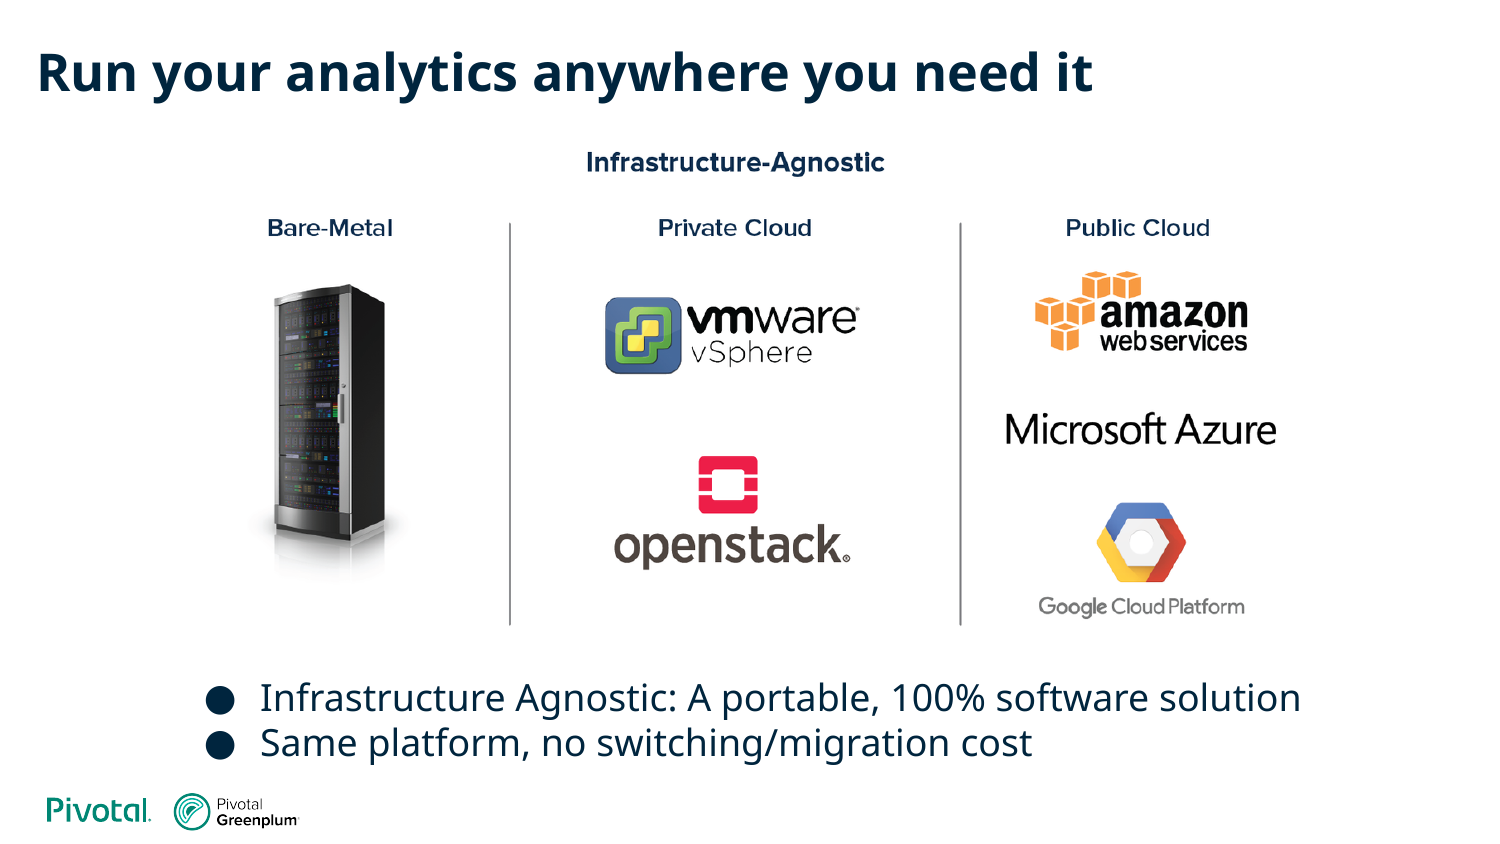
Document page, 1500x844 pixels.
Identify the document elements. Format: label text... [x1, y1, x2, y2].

text_box Infrastructure Agnostic: A portable, 100% software solution Same platform, no switching/migration cost [170, 658, 1429, 803]
title Run your analytics anywhere you need it [21, 24, 1490, 90]
picture [155, 779, 341, 844]
picture [220, 147, 1280, 631]
